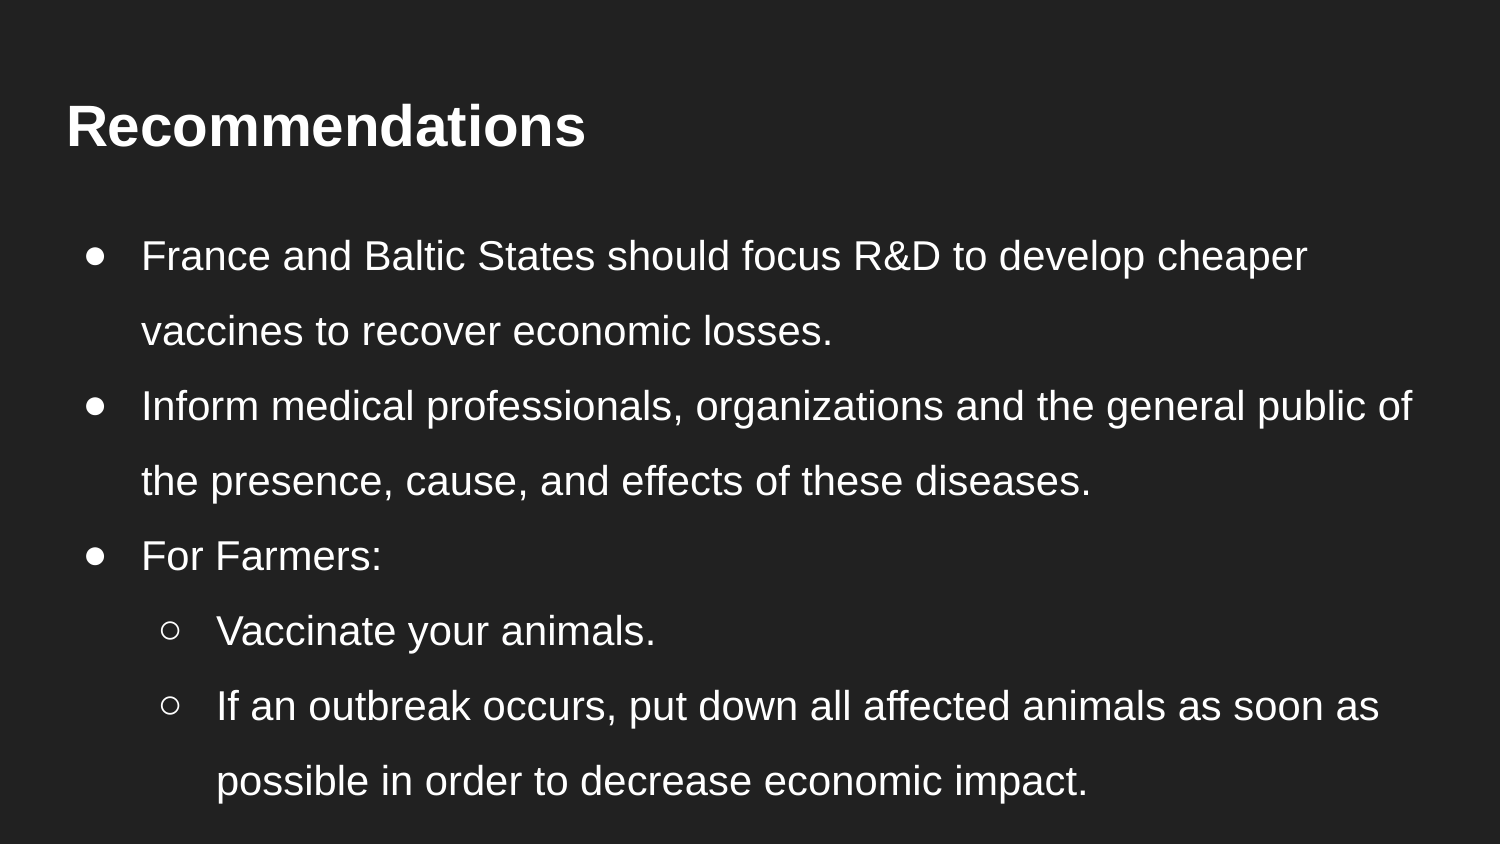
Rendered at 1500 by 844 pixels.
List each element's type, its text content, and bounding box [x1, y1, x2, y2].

list France and Baltic States should focus R&D to develop cheaper vaccines to recover economic losses. Inform medical professionals, organizations and the general public of the presence, cause, and effects of these diseases. For Farmers: Vaccinate your animals. If an outbreak occurs, put down all affected animals as soon as possible in order to decrease economic impact. [51, 189, 1449, 750]
title Recommendations [51, 72, 1449, 167]
